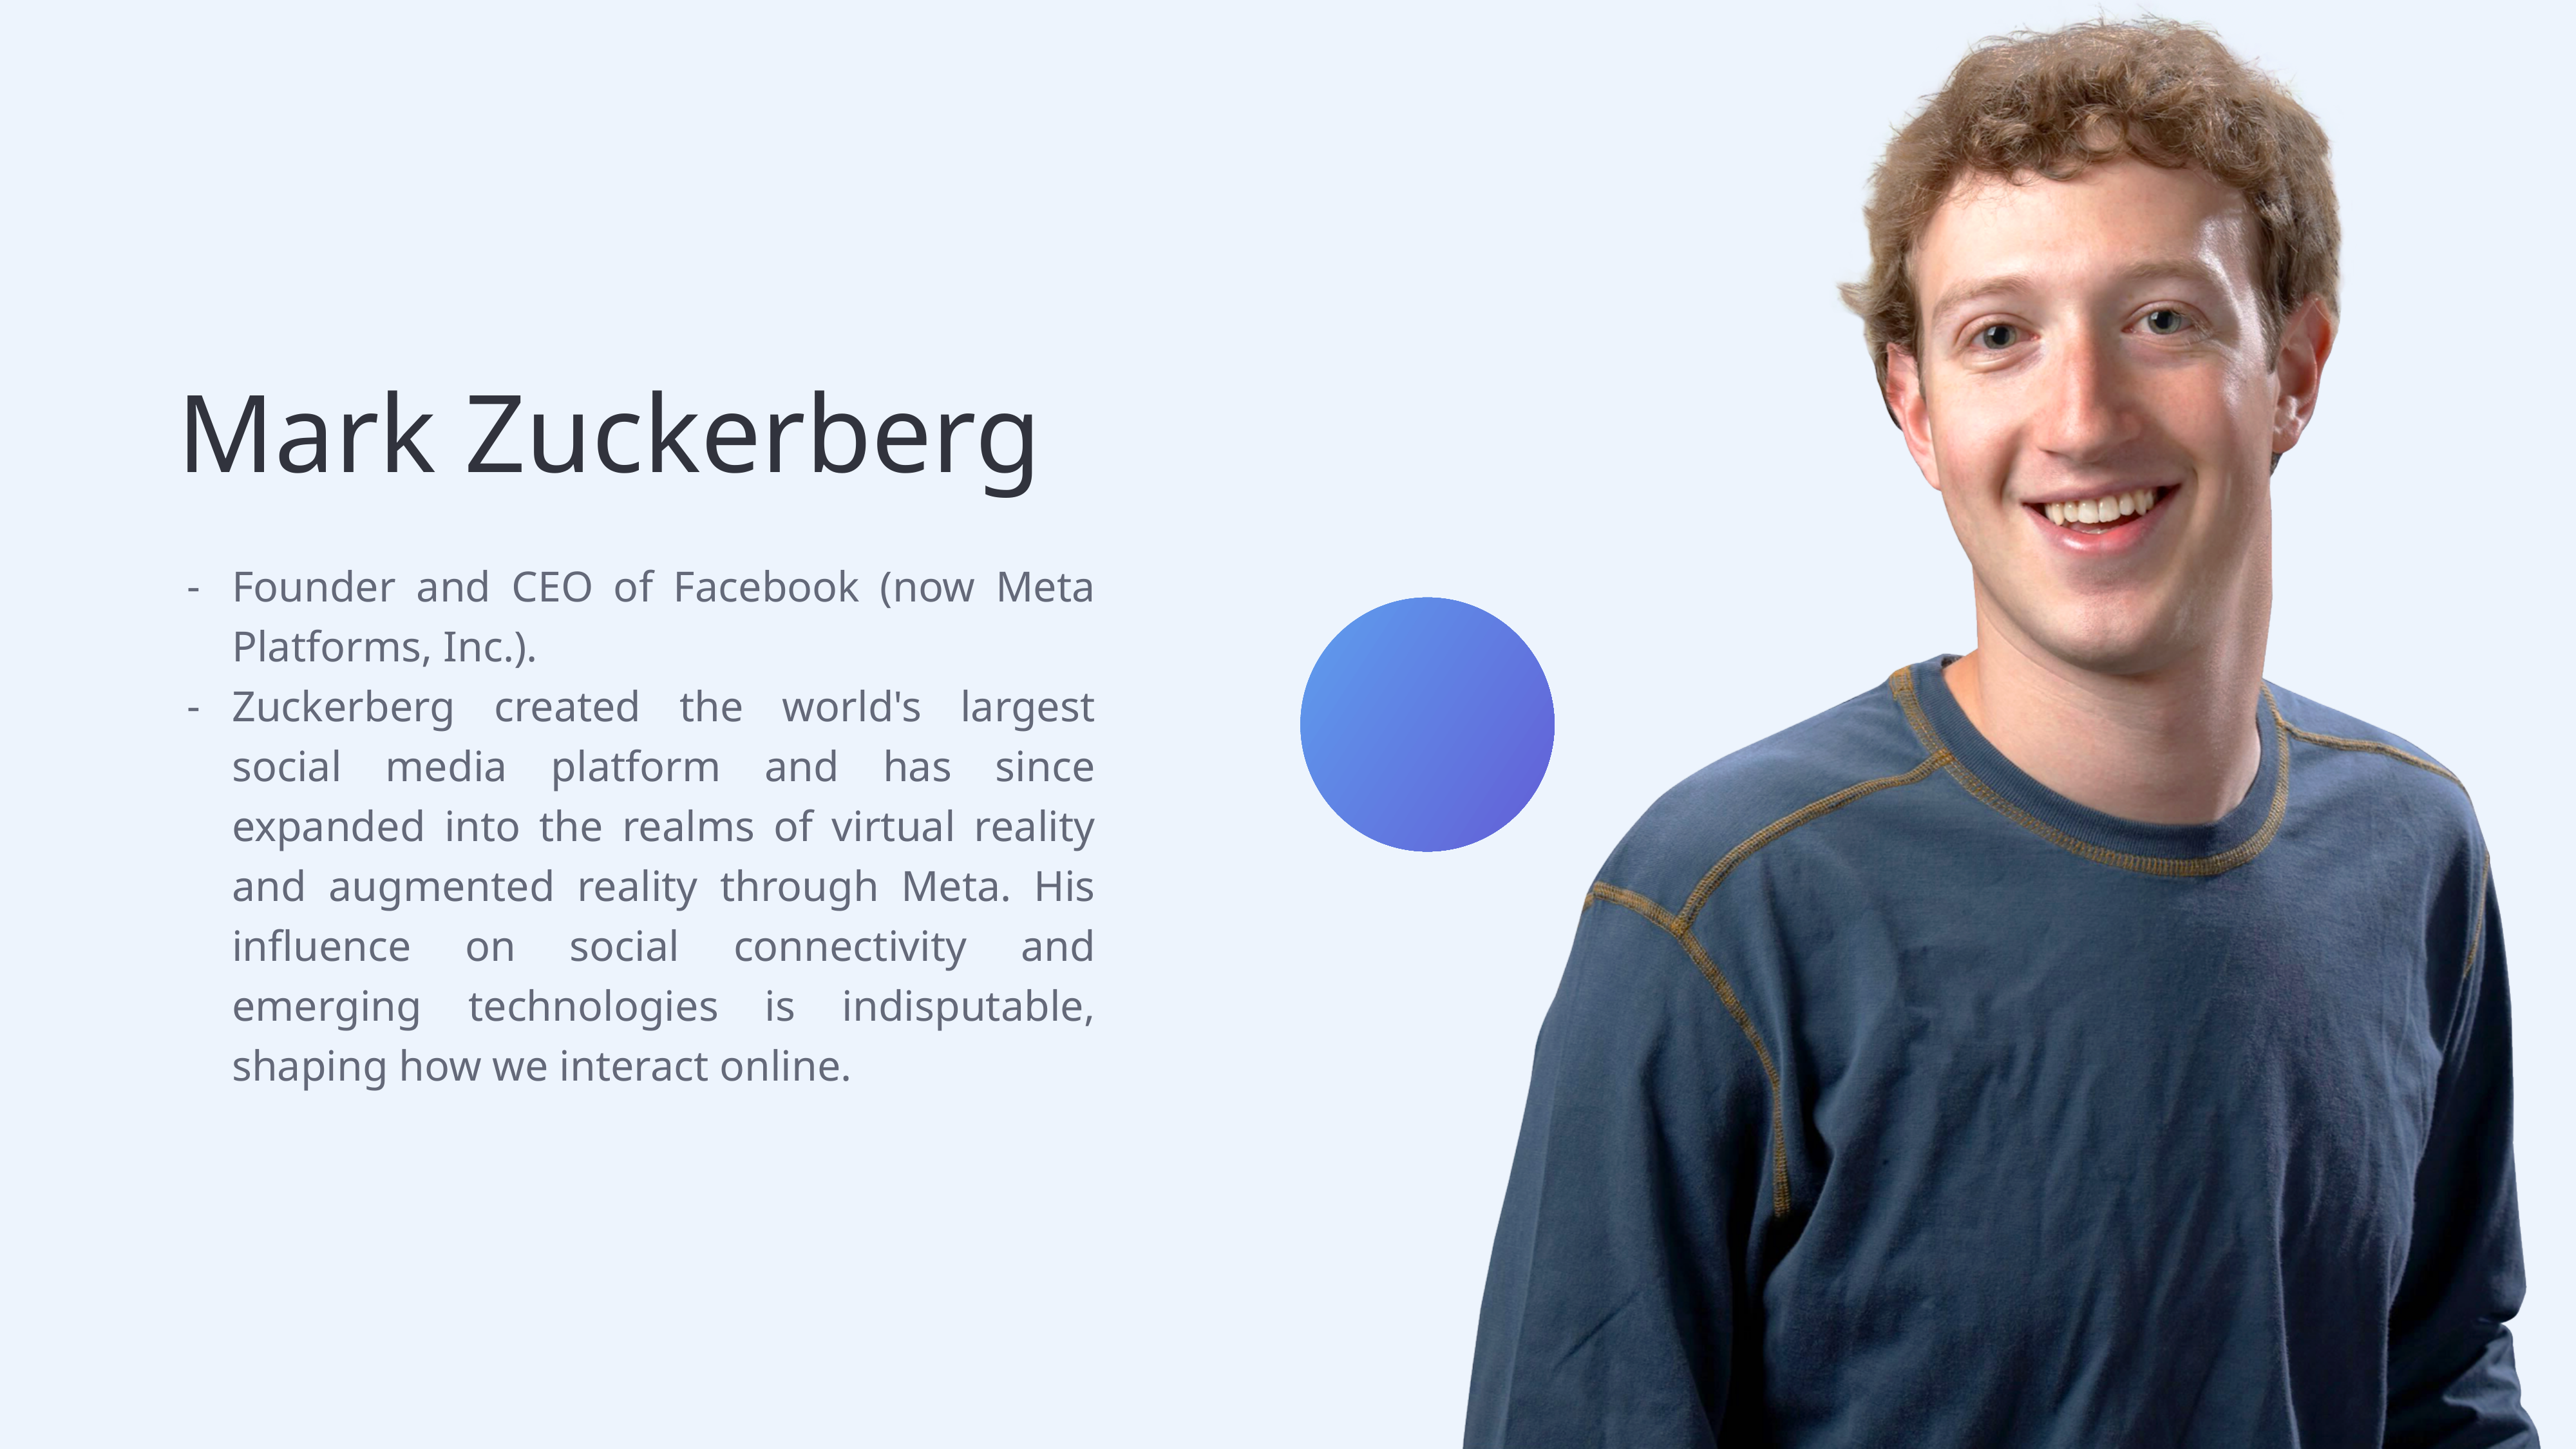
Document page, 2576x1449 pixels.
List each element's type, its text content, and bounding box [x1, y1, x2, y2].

text_box Founder and CEO of Facebook (now Meta Platforms, Inc.). Zuckerberg created the world's largest social media platform and has since expanded into the realms of virtual reality and augmented reality through Meta. His influence on social connectivity and emerging technologies is indisputable, shaping how we interact online. [178, 545, 1101, 1095]
text_box [1300, 598, 1422, 851]
text_box Mark Zuckerberg [172, 359, 1074, 499]
picture [1426, 0, 2576, 1449]
